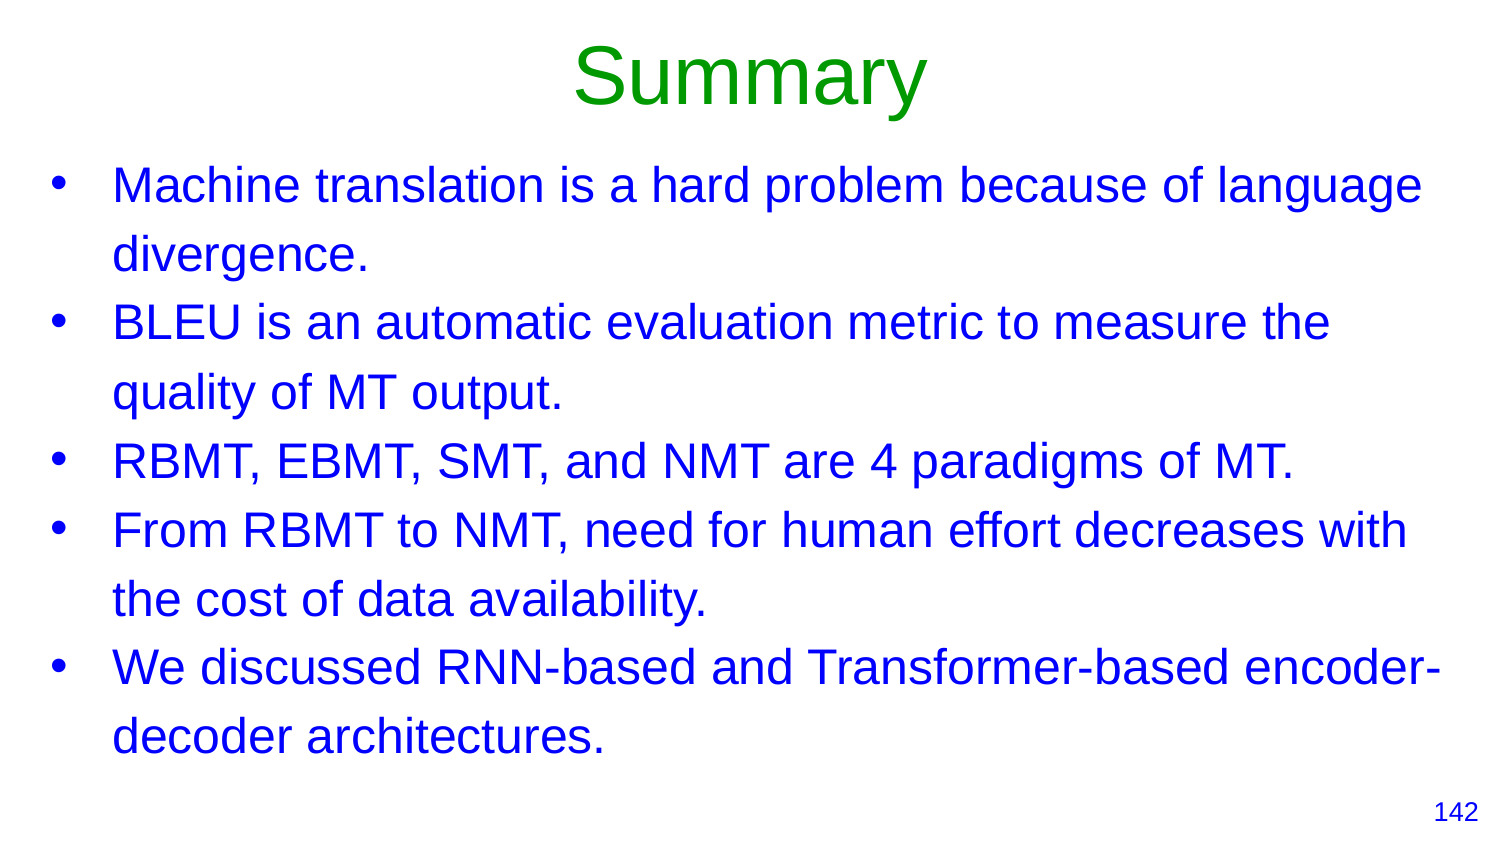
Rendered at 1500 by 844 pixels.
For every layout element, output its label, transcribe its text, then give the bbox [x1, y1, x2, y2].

title Summary [75, 33, 1425, 109]
list Machine translation is a hard problem because of language divergence. BLEU is an automatic evaluation metric to measure the quality of MT output. RBMT, EBMT, SMT, and NMT are 4 paradigms of MT. From RBMT to NMT, need for human effort decreases with the cost of data availability. We discussed RNN-based and Transformer-based encoder-decoder architectures. [22, 135, 1475, 835]
slide_number ‹#› [1403, 779, 1494, 844]
